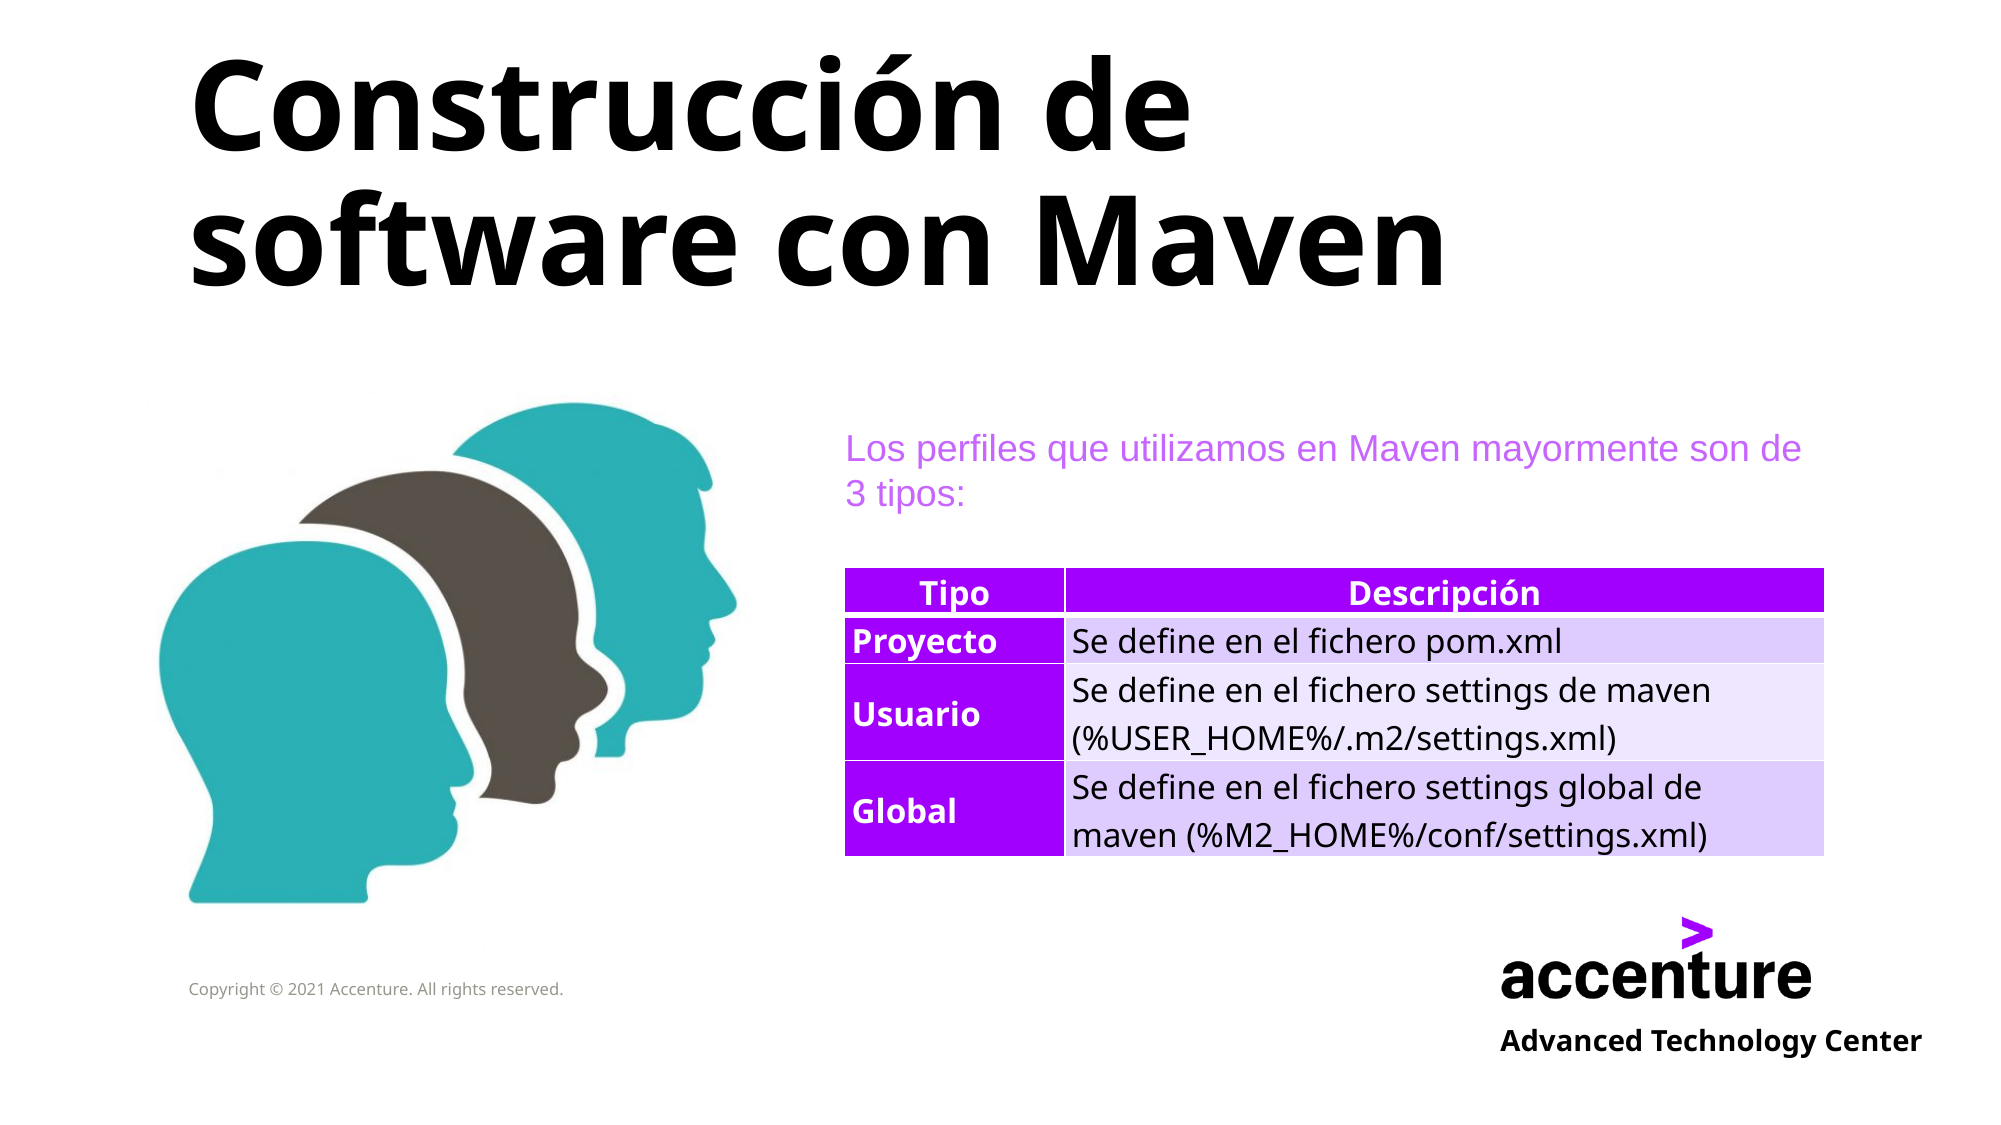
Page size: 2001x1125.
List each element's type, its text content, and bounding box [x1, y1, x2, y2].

table_header Tipo [845, 568, 1064, 612]
table_cell Global [845, 761, 1064, 856]
table_cell Se define en el fichero settings de maven (%USER_HOME%/.m2/settings.xml) [1066, 664, 1824, 760]
table_header Descripción [1066, 568, 1824, 612]
title Construcción de software con Maven [188, 30, 1501, 313]
table_cell Se define en el fichero pom.xml [1066, 618, 1824, 663]
text_box Los perfiles que utilizamos en Maven mayormente son de 3 tipos: [830, 416, 1825, 522]
picture [1501, 916, 1811, 999]
table_cell Se define en el fichero settings global de maven (%M2_HOME%/conf/settings.xml) [1066, 761, 1824, 856]
table_cell Usuario [845, 664, 1064, 760]
picture [140, 345, 756, 961]
table_cell Proyecto [845, 618, 1064, 663]
